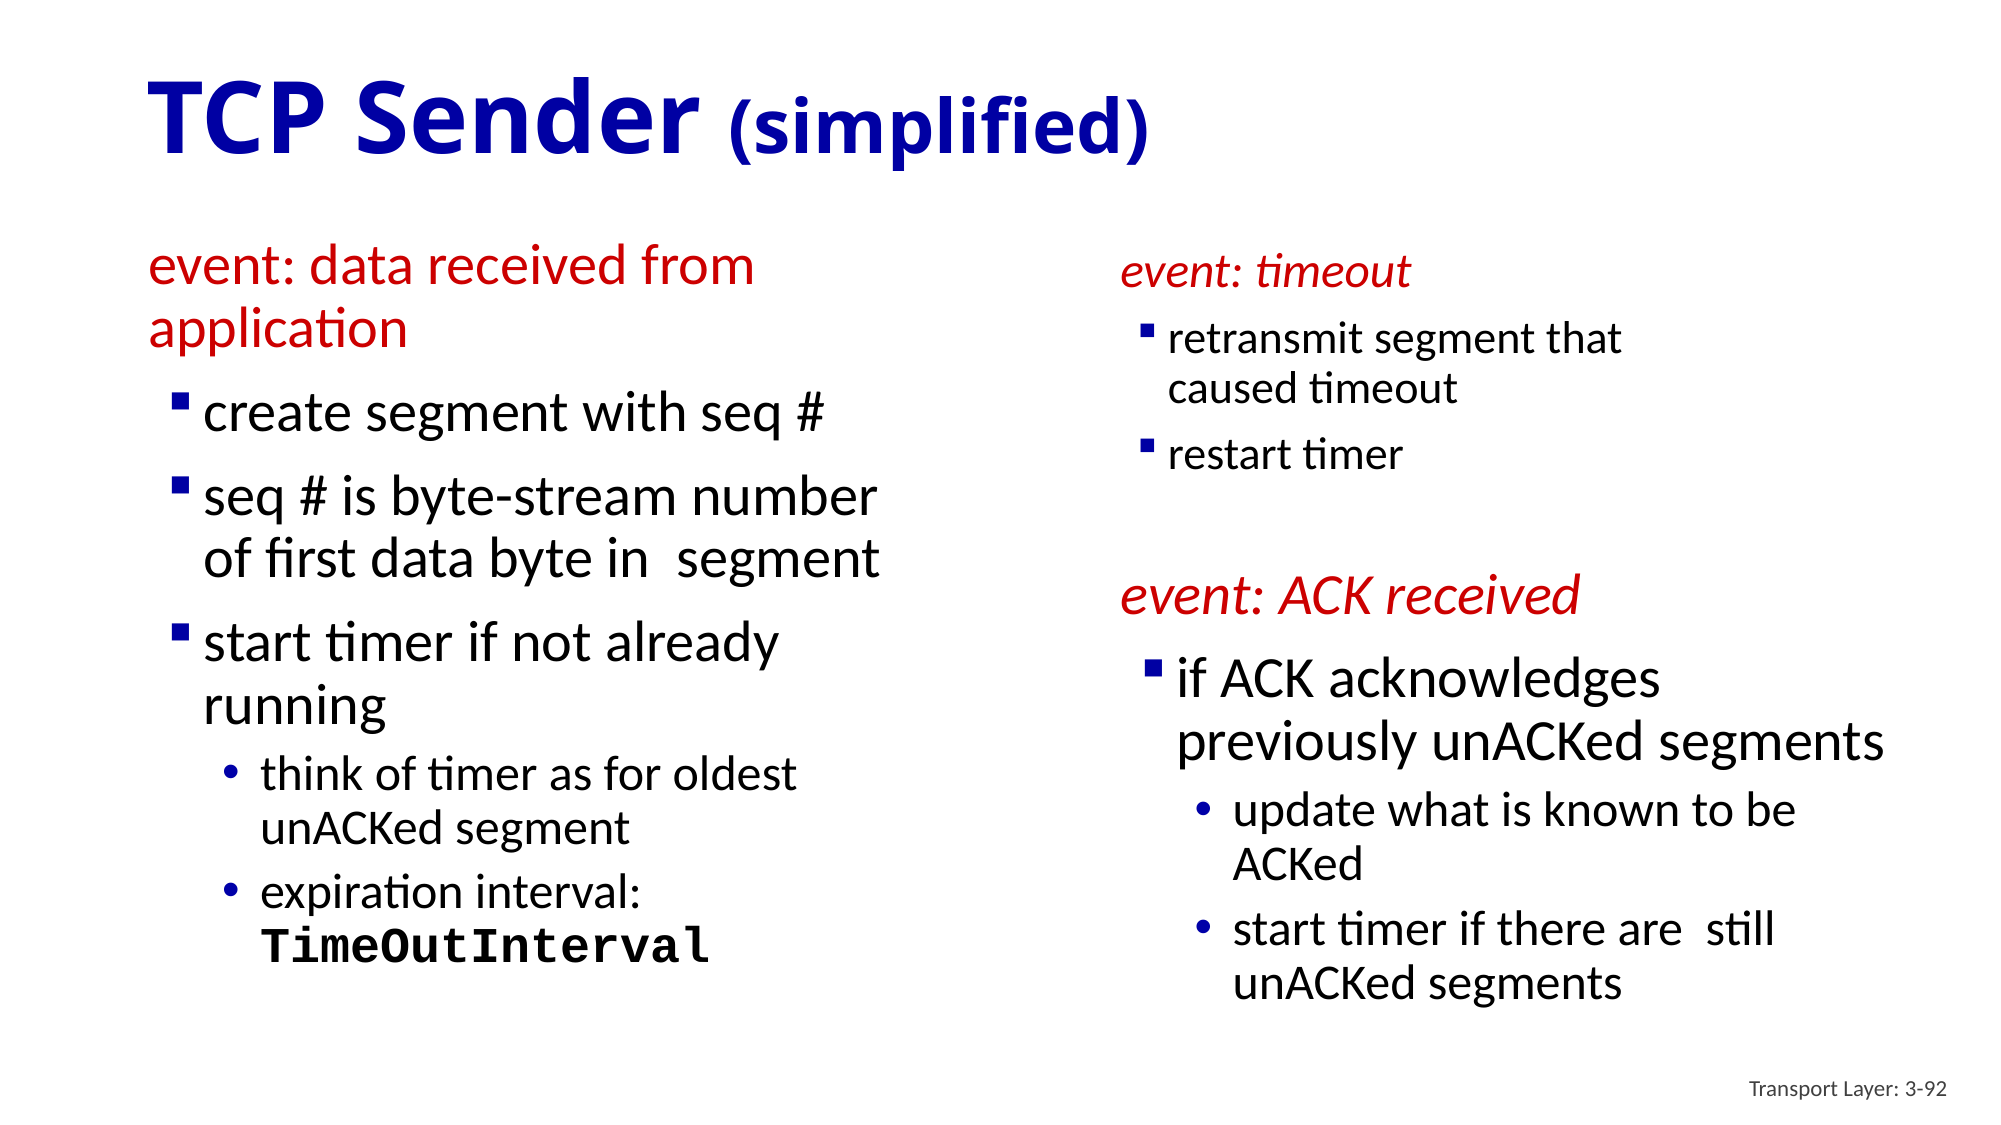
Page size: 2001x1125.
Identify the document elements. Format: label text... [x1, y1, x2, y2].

text_box event: ACK received if ACK acknowledges previously unACKed segments update what is known to be ACKed start timer if there are still unACKed segments [1103, 556, 1911, 1081]
title TCP Sender (simplified) [131, 47, 2000, 195]
text_box event: timeout retransmit segment that caused timeout restart timer [1103, 237, 1729, 556]
text_box event: data received from application create segment with seq # seq # is byte-stream number of first data byte in segment start timer if not already running think of timer as for oldest unACKed segment expiration interval: TimeOutInterval [130, 227, 944, 990]
slide_number Transport Layer: 3-92 [1512, 1056, 1963, 1117]
